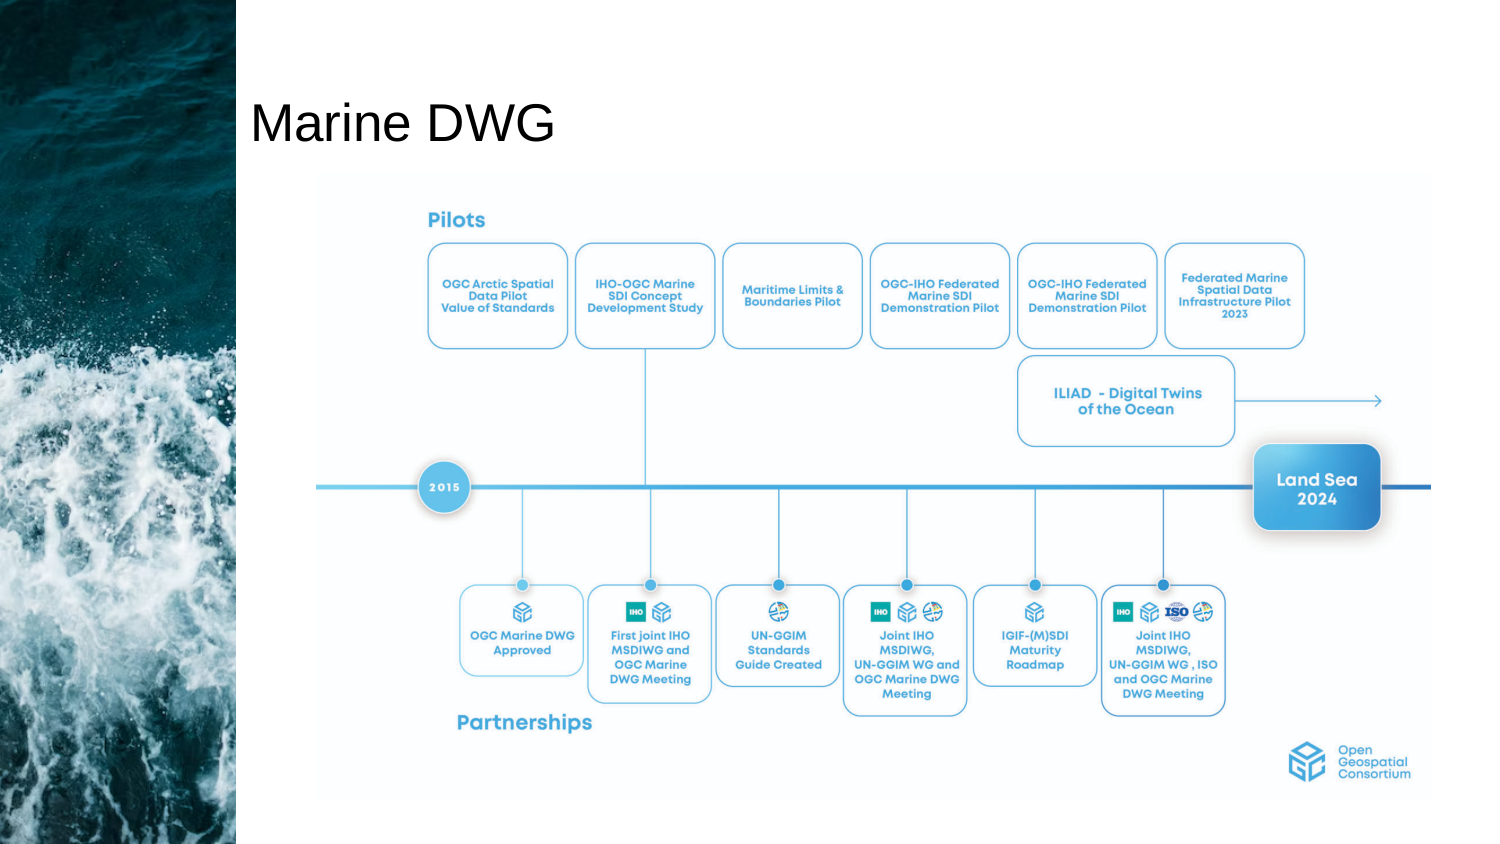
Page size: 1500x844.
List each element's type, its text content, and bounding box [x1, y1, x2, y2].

title Marine DWG [240, 72, 1449, 167]
picture [316, 173, 1432, 801]
picture [0, 0, 236, 844]
